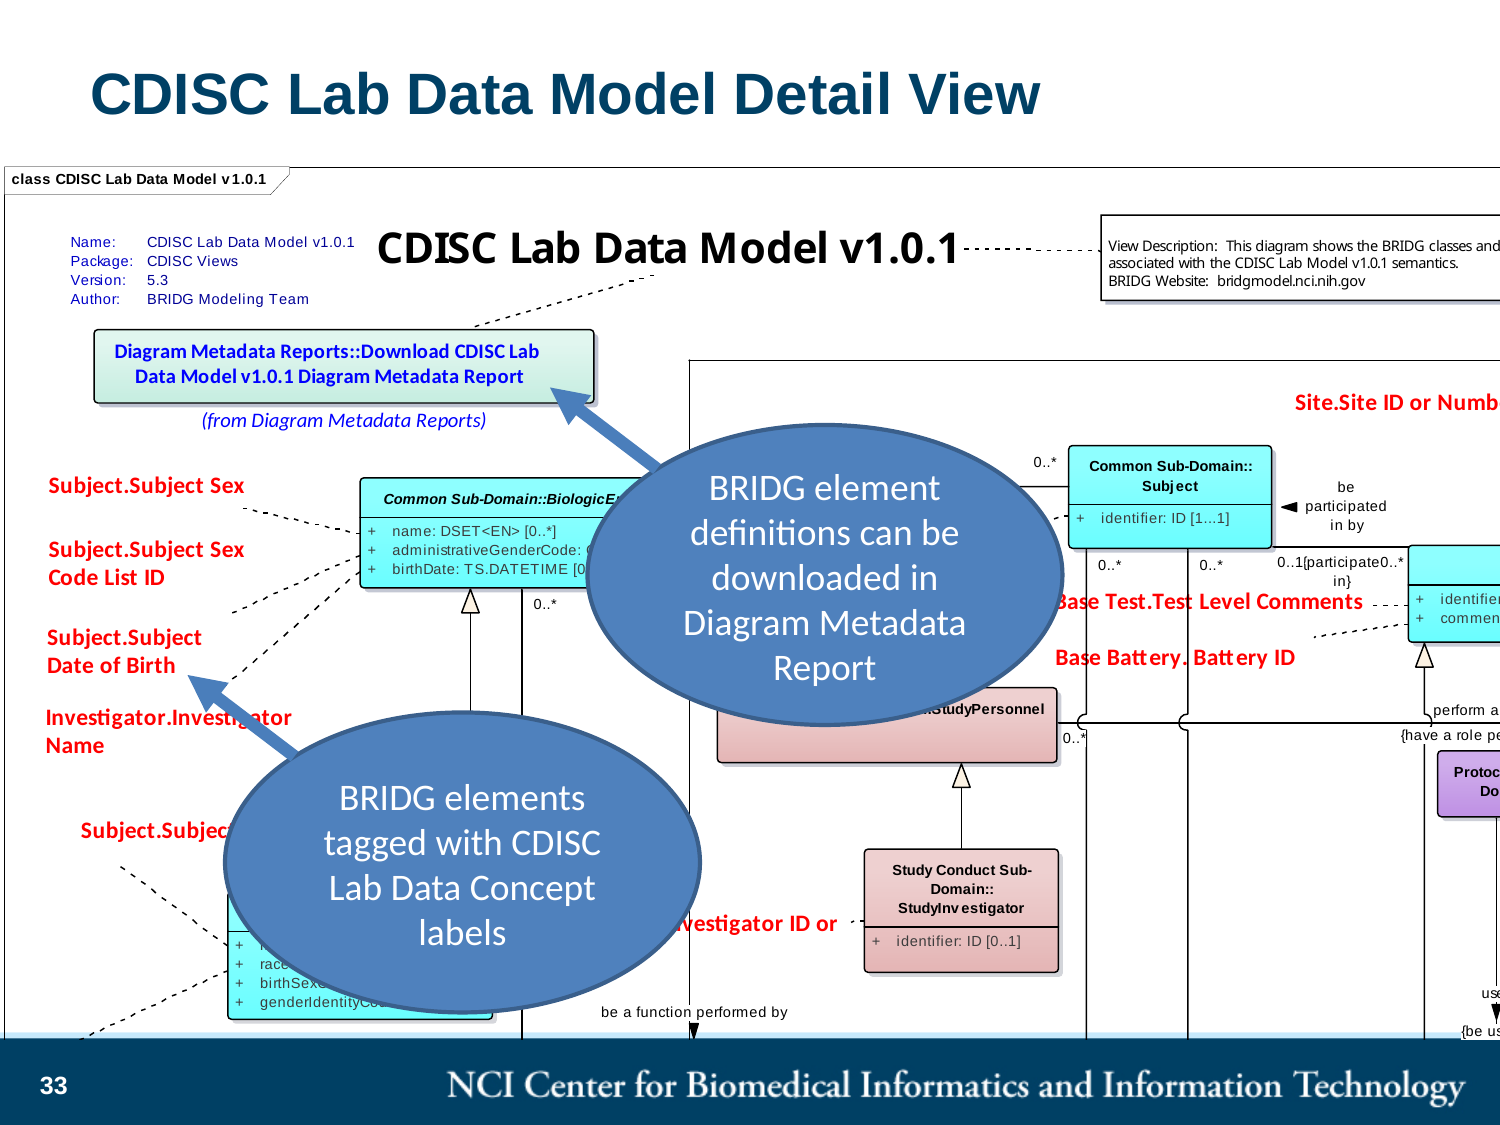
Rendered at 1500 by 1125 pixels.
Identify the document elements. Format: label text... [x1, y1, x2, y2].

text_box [549, 387, 658, 470]
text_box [187, 674, 295, 757]
picture [0, 0, 1500, 1125]
title CDISC Lab Data Model Detail View [75, 45, 1425, 138]
slide_number 33 [24, 1054, 113, 1115]
